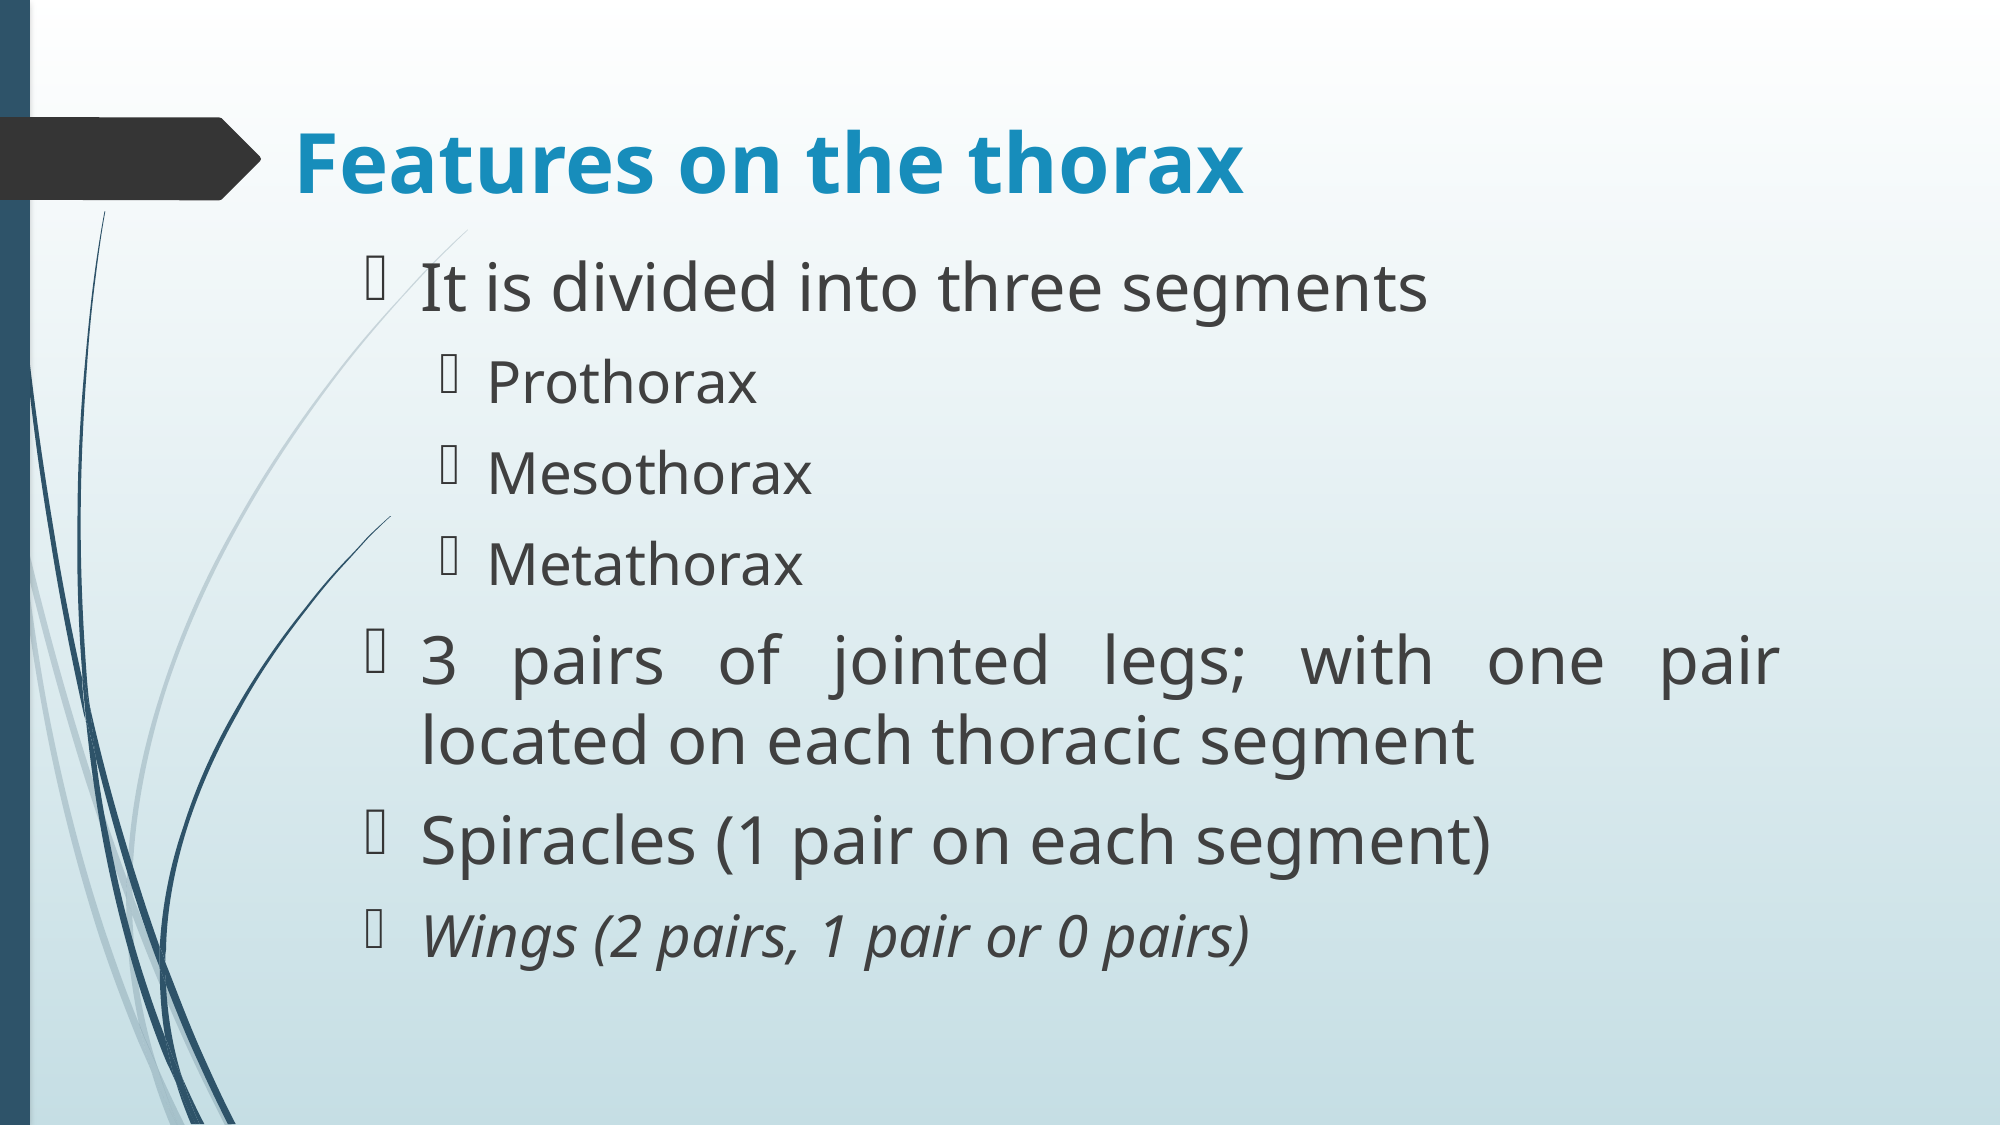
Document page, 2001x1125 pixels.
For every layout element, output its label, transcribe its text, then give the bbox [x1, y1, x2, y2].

title Features on the thorax [278, 102, 1888, 222]
list It is divided into three segments Prothorax Mesothorax Metathorax 3 pairs of jointed legs; with one pair located on each thoracic segment Spiracles (1 pair on each segment) Wings (2 pairs, 1 pair or 0 pairs) [349, 236, 1798, 1029]
